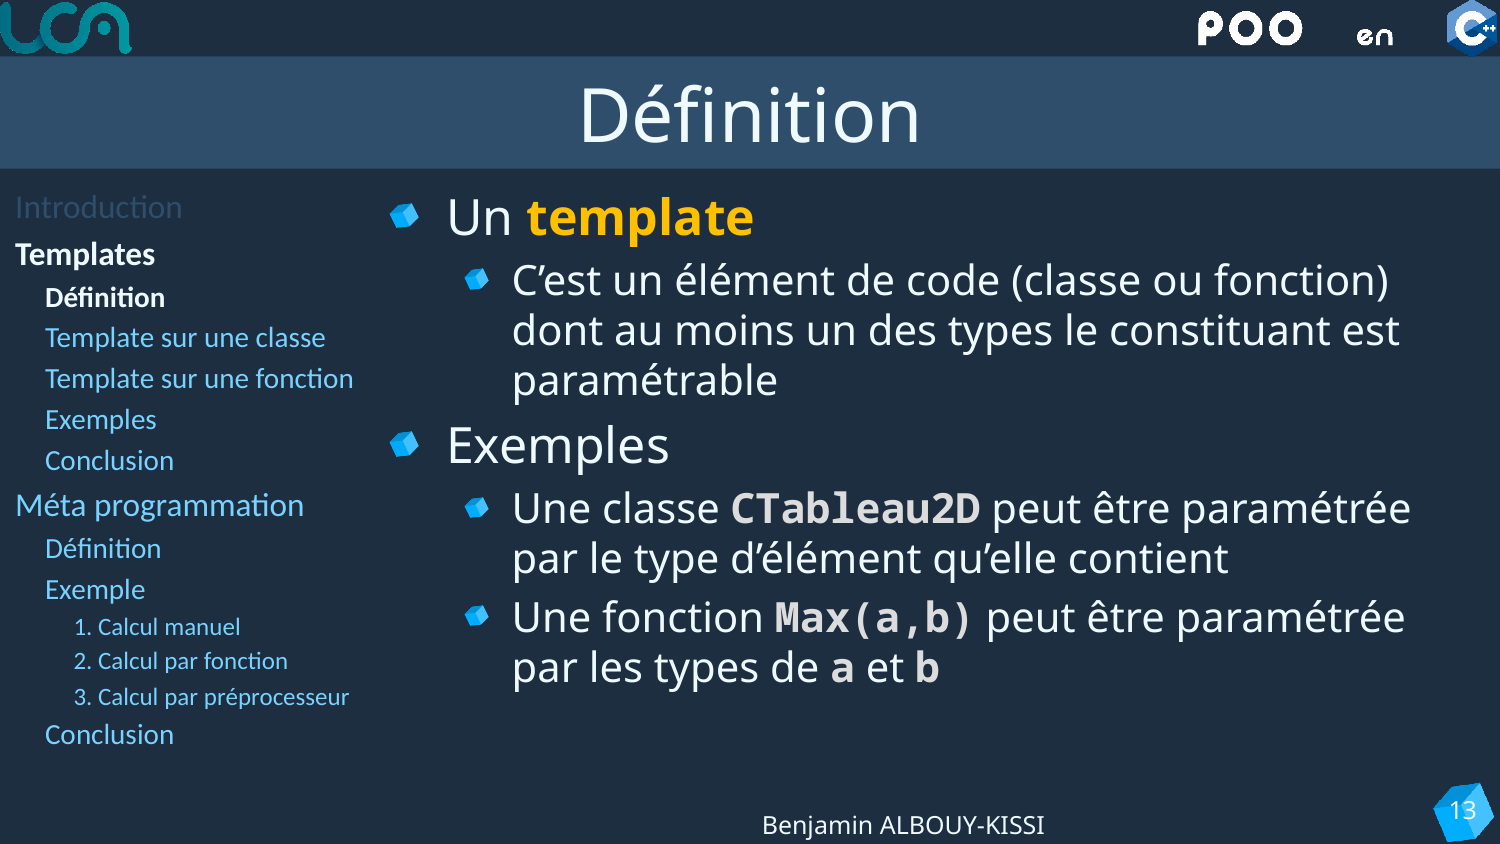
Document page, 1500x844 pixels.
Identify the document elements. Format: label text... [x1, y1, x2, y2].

slide_number 13 [1432, 789, 1494, 835]
picture [464, 268, 472, 275]
picture [404, 431, 419, 457]
picture [477, 497, 489, 518]
title Définition [24, 56, 1475, 169]
picture [0, 2, 132, 54]
picture [404, 203, 419, 228]
list Introduction Templates Définition Template sur une classe Template sur une fonction Exemples Conclusion Méta programmation Définition Exemple 1. Calcul manuel 2. Calcul par fonction 3. Calcul par préprocesseur Conclusion [0, 178, 375, 807]
picture [389, 203, 400, 212]
picture [464, 497, 471, 504]
footer Benjamin ALBOUY-KISSI [374, 806, 1433, 844]
picture [477, 605, 489, 626]
picture [1465, 835, 1494, 842]
picture [389, 446, 395, 457]
picture [1476, 782, 1494, 789]
picture [477, 268, 489, 290]
picture [389, 217, 395, 228]
list Un template C’est un élément de code (classe ou fonction) dont au moins un des types le constituant est paramétrable Exemples Une classe CTableau2D peut être paramétrée par le type d’élément qu’elle contient Une fonction Max(a,b) peut être paramétrée par les types de a et b [375, 178, 1475, 806]
picture [464, 605, 471, 612]
picture [1433, 835, 1445, 842]
picture [389, 431, 400, 440]
picture [1194, 0, 1500, 57]
